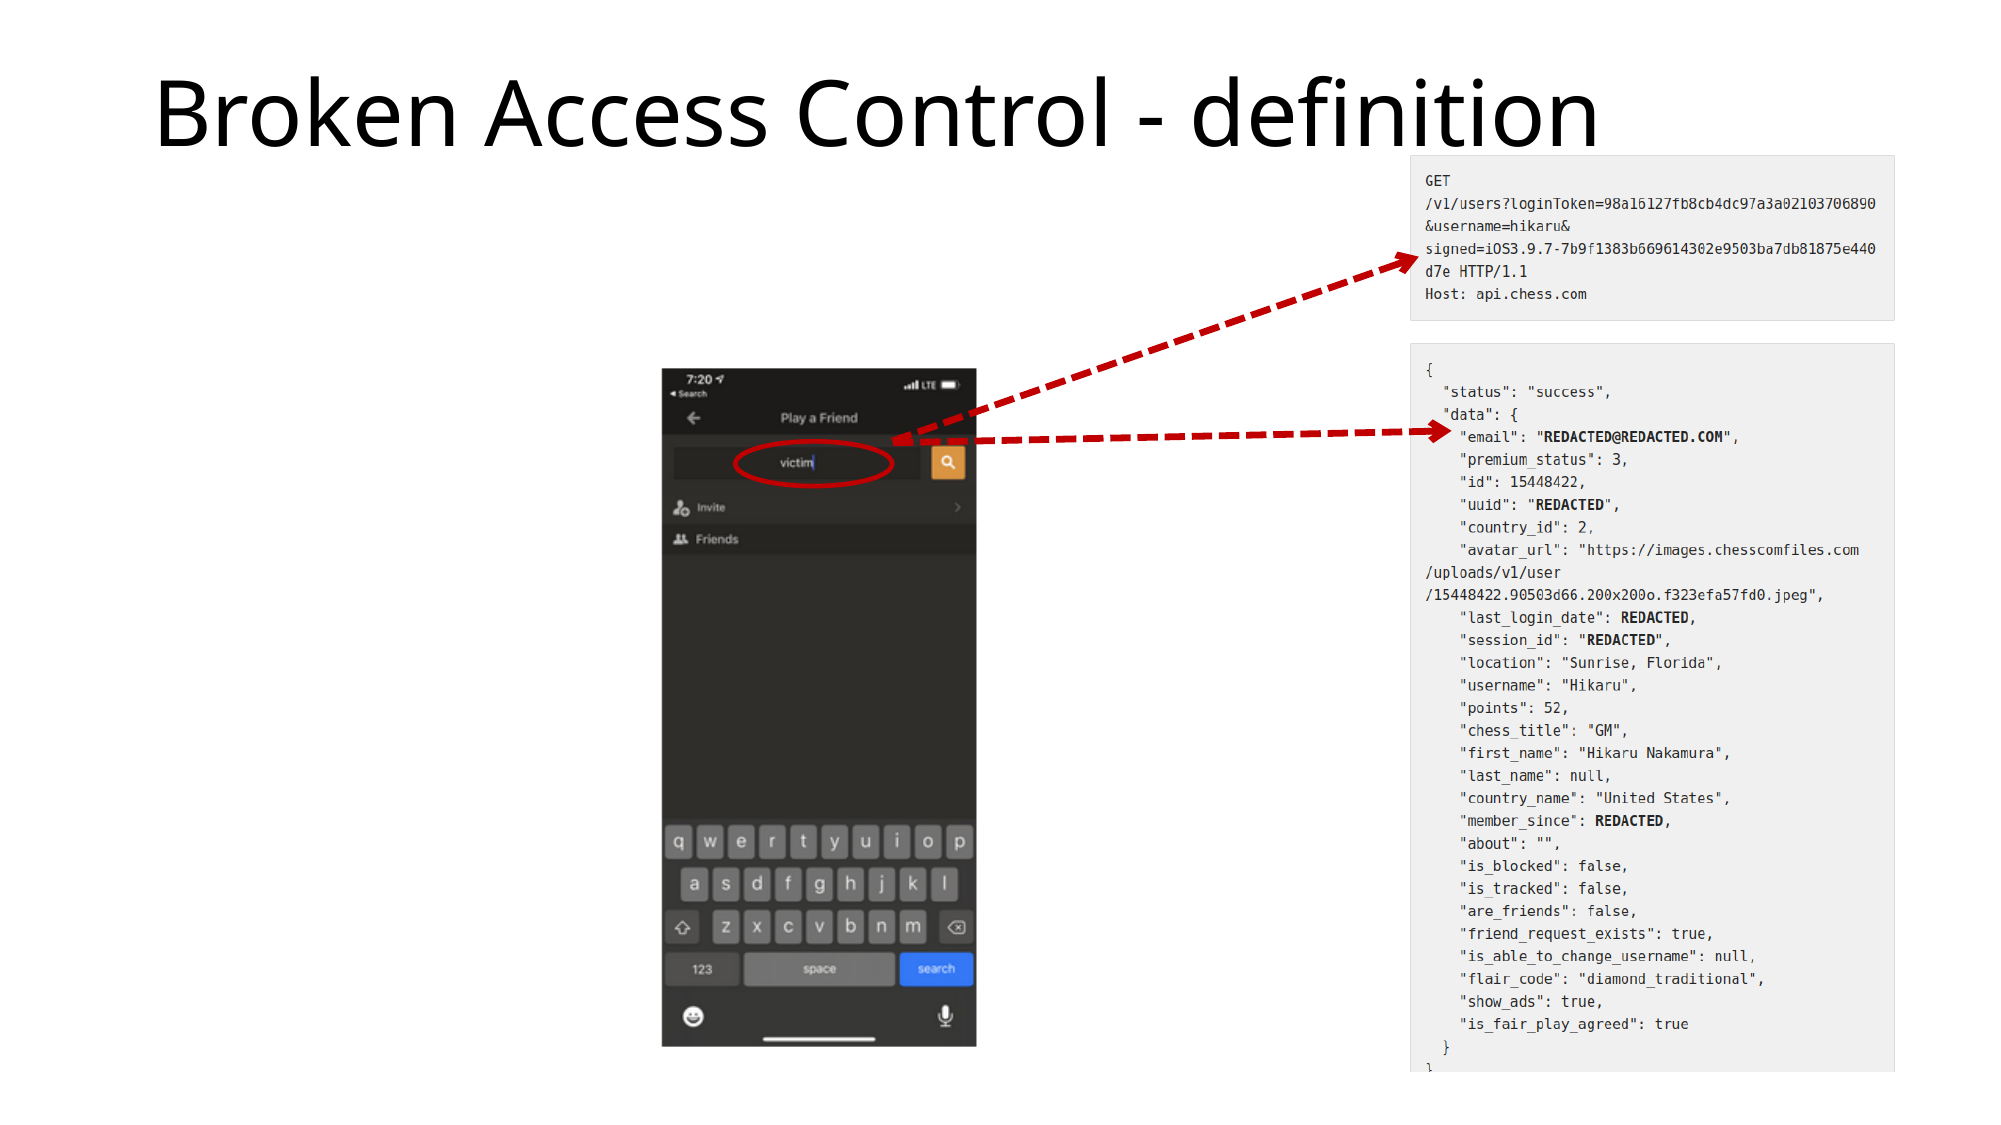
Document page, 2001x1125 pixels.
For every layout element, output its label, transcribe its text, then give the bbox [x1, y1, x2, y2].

text_box [1023, 431, 1375, 441]
text_box [1023, 278, 1361, 397]
picture [1380, 151, 1946, 1073]
picture [608, 342, 1019, 1073]
text_box Broken Access Control - definition [137, 59, 1863, 278]
